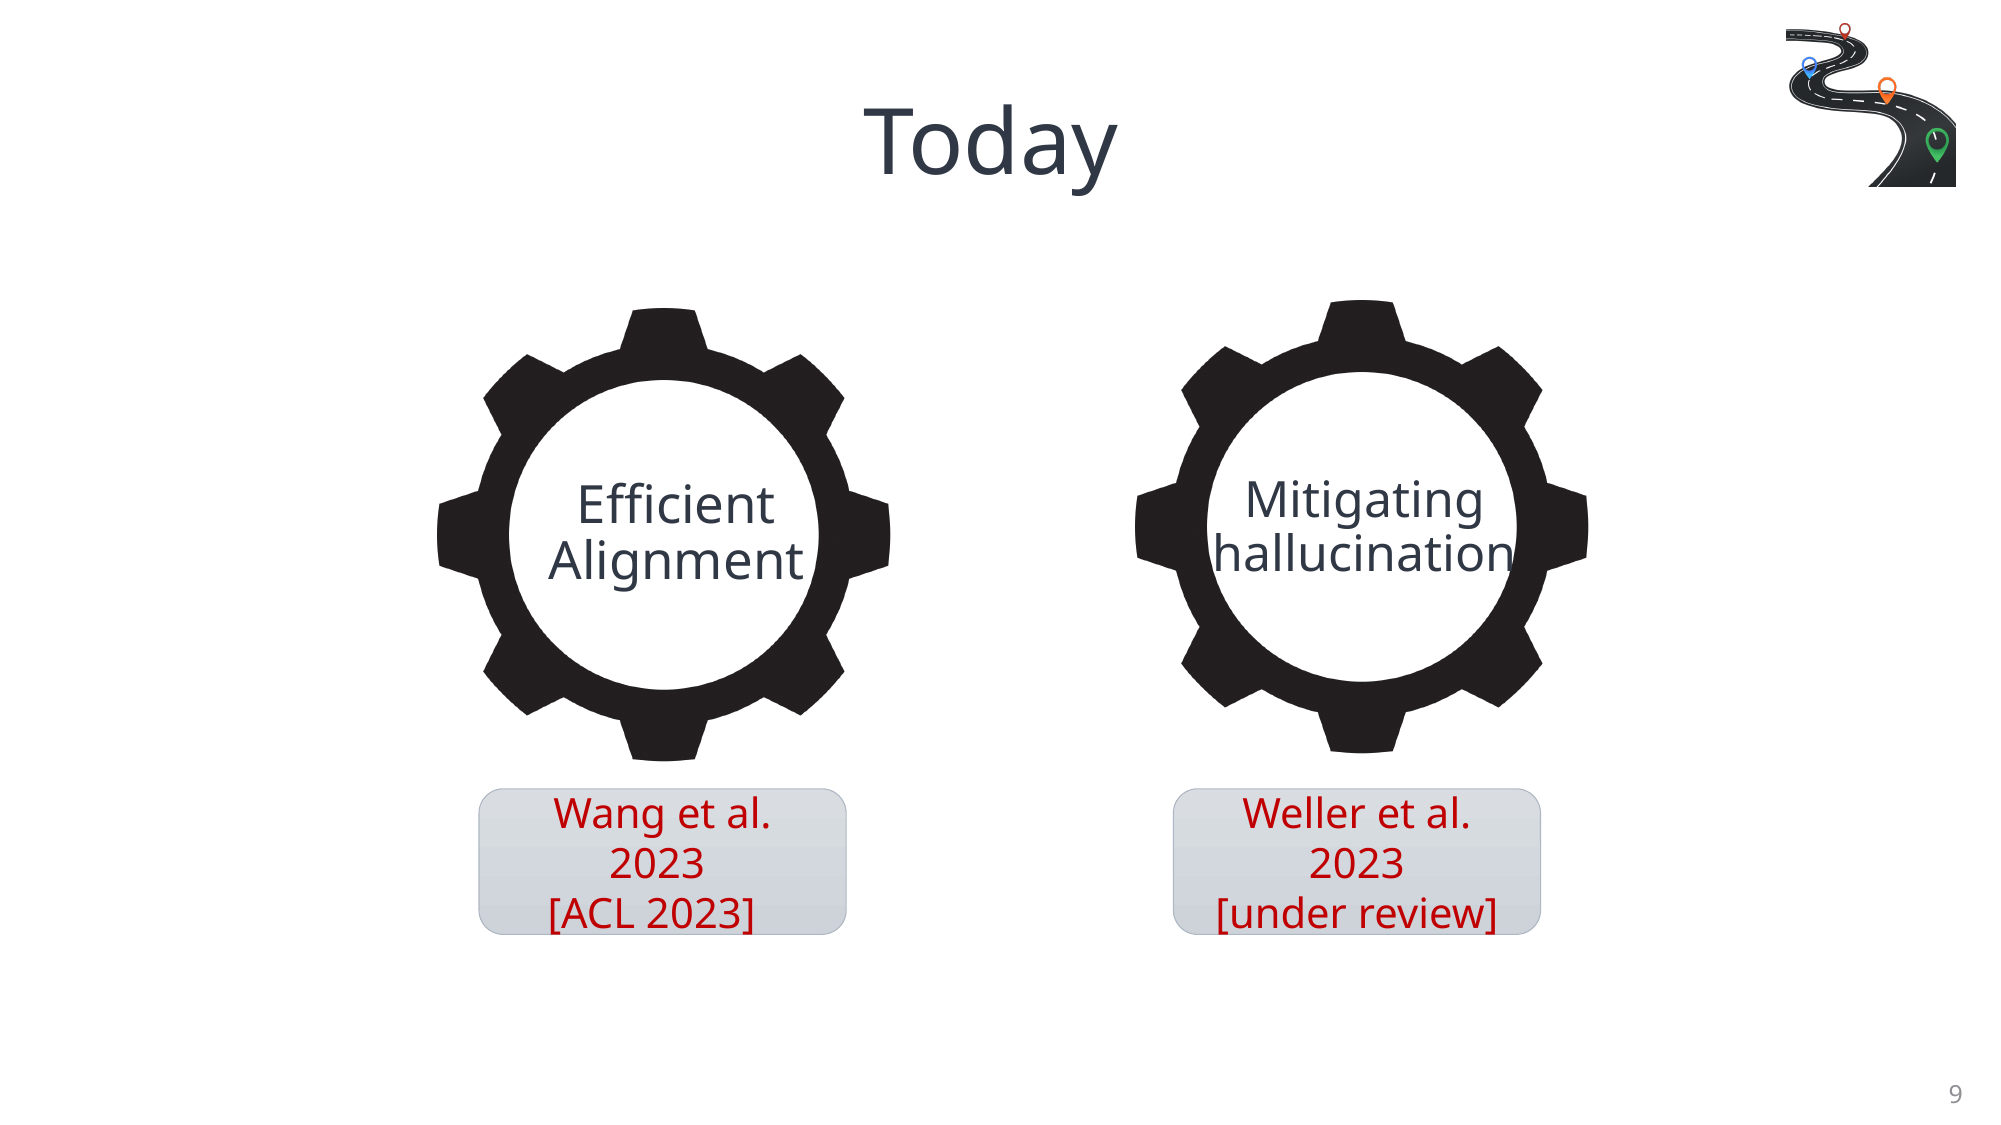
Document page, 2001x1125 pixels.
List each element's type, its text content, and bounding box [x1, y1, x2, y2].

picture [1786, 10, 1956, 187]
title Today [32, 62, 1974, 228]
picture [1135, 300, 1591, 756]
picture [437, 308, 893, 764]
text_box Weller et al. 2023 [under review] [1172, 788, 1542, 935]
text_box Wang et al. 2023 [ACL 2023] [478, 788, 847, 935]
slide_number 9 [1912, 1065, 2000, 1125]
